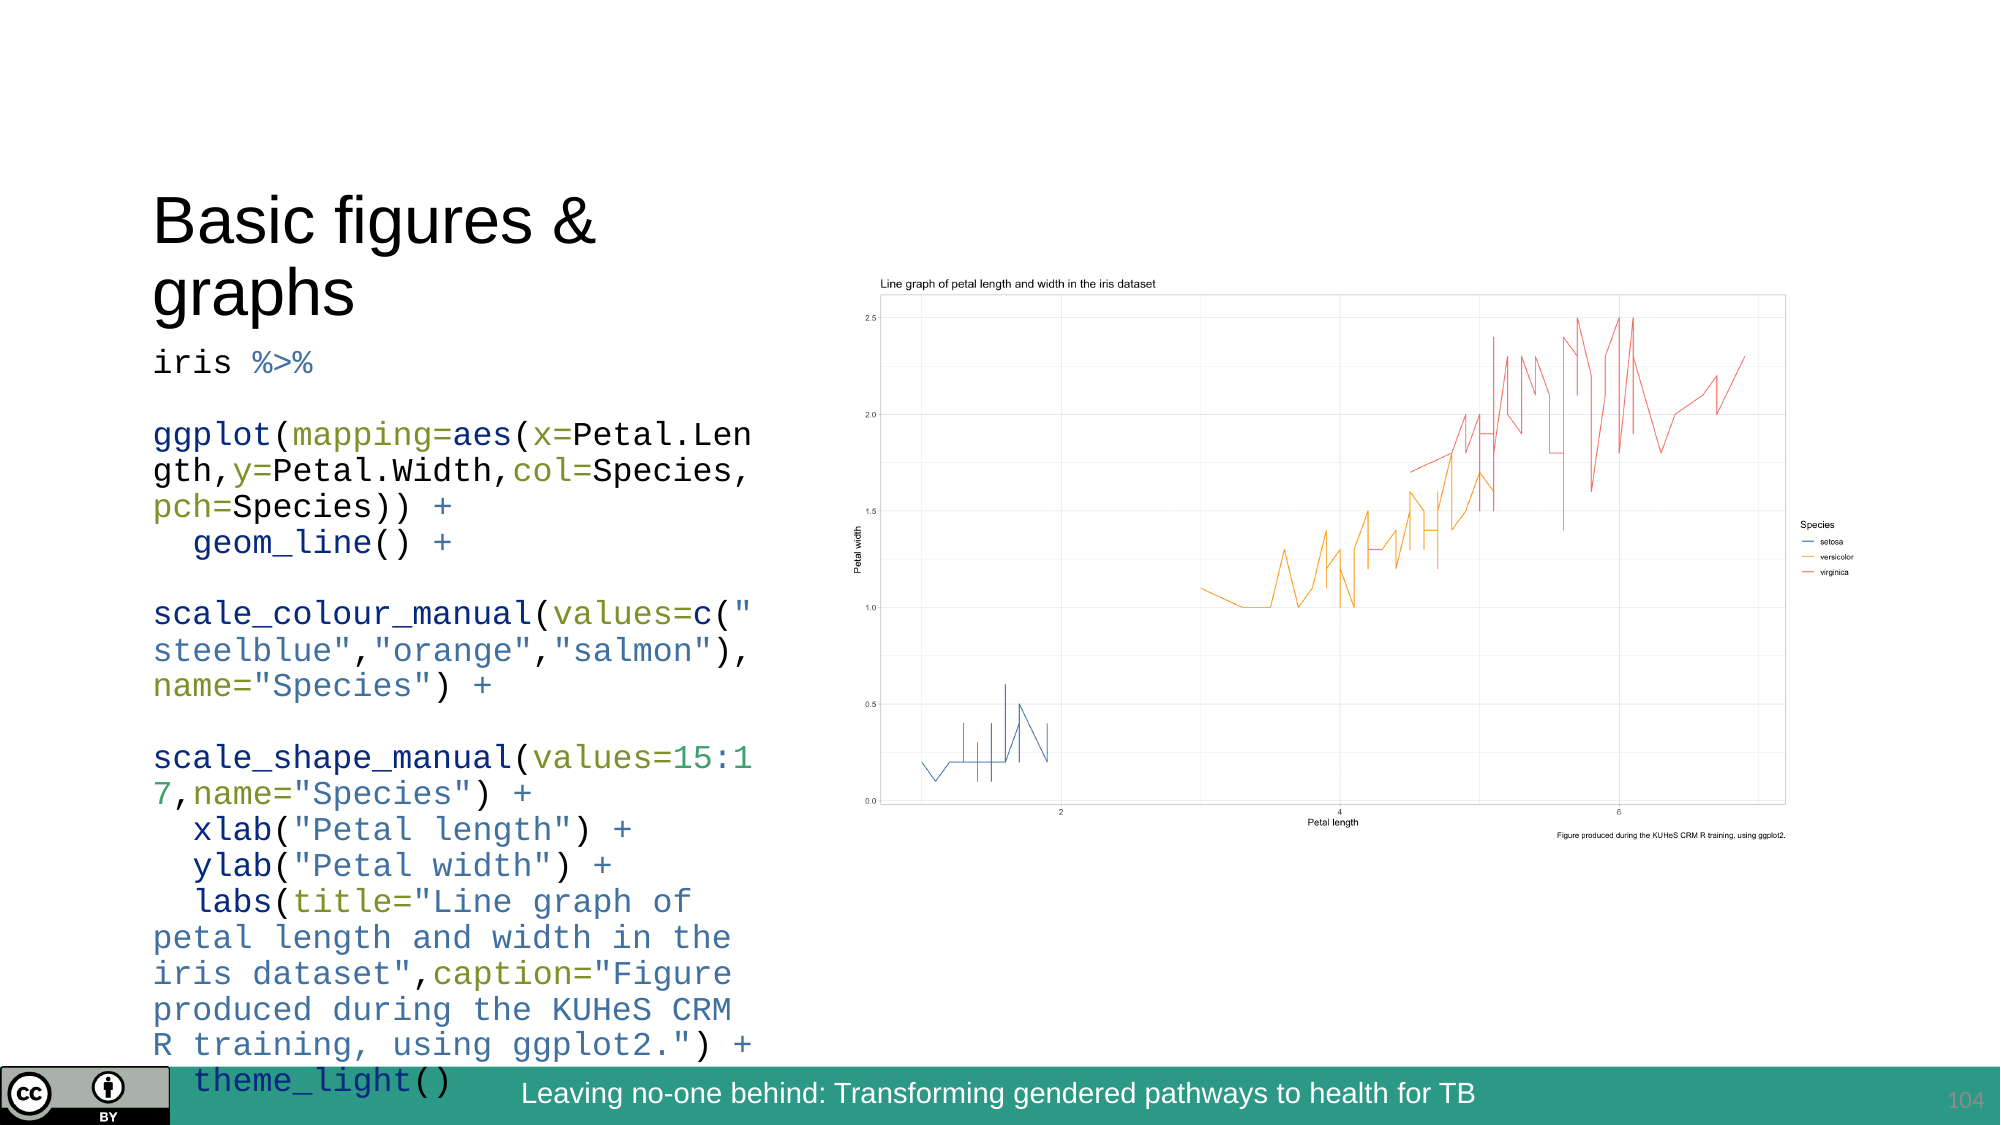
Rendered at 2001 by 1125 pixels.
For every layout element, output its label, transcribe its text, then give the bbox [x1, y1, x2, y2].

title Basic figures & graphs [137, 75, 783, 337]
list iris %>% ggplot(mapping=aes(x=Petal.Length,y=Petal.Width,col=Species,pch=Species)) + geom_line() + scale_colour_manual(values=c("steelblue","orange","salmon"),name="Species") + scale_shape_manual(values=15:17,name="Species") + xlab("Petal length") + ylab("Petal width") + labs(title="Line graph of petal length and width in the iris dataset",caption="Figure produced during the KUHeS CRM R training, using ggplot2.") + theme_light() [137, 337, 783, 963]
slide_number 104 [1550, 1073, 2000, 1125]
picture [849, 274, 1863, 844]
picture [0, 1066, 170, 1125]
